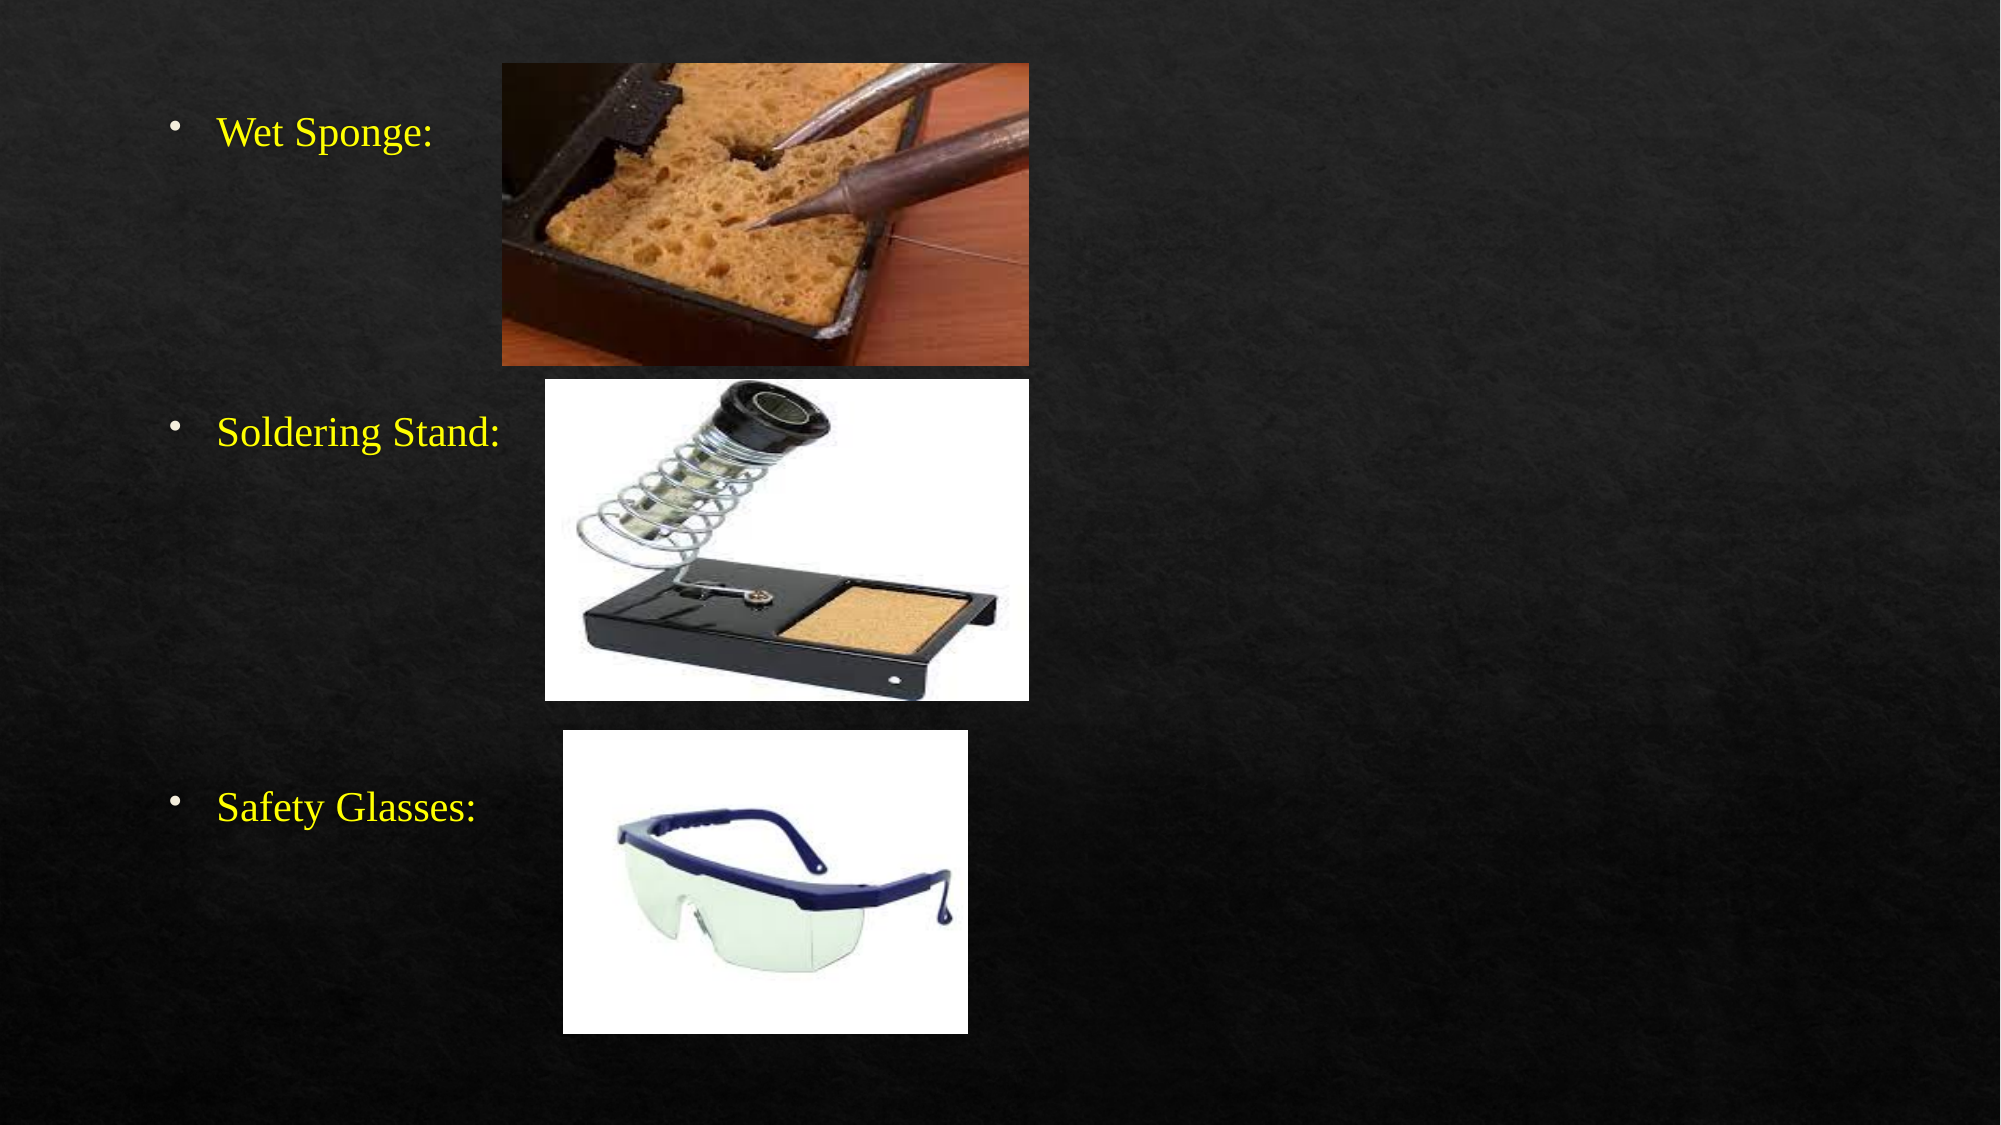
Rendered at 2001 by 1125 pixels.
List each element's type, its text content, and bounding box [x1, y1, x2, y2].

picture [545, 379, 1029, 701]
picture [562, 730, 969, 1034]
list Wet Sponge: Soldering Stand: Safety Glasses: [149, 91, 1849, 990]
picture [502, 63, 1029, 366]
